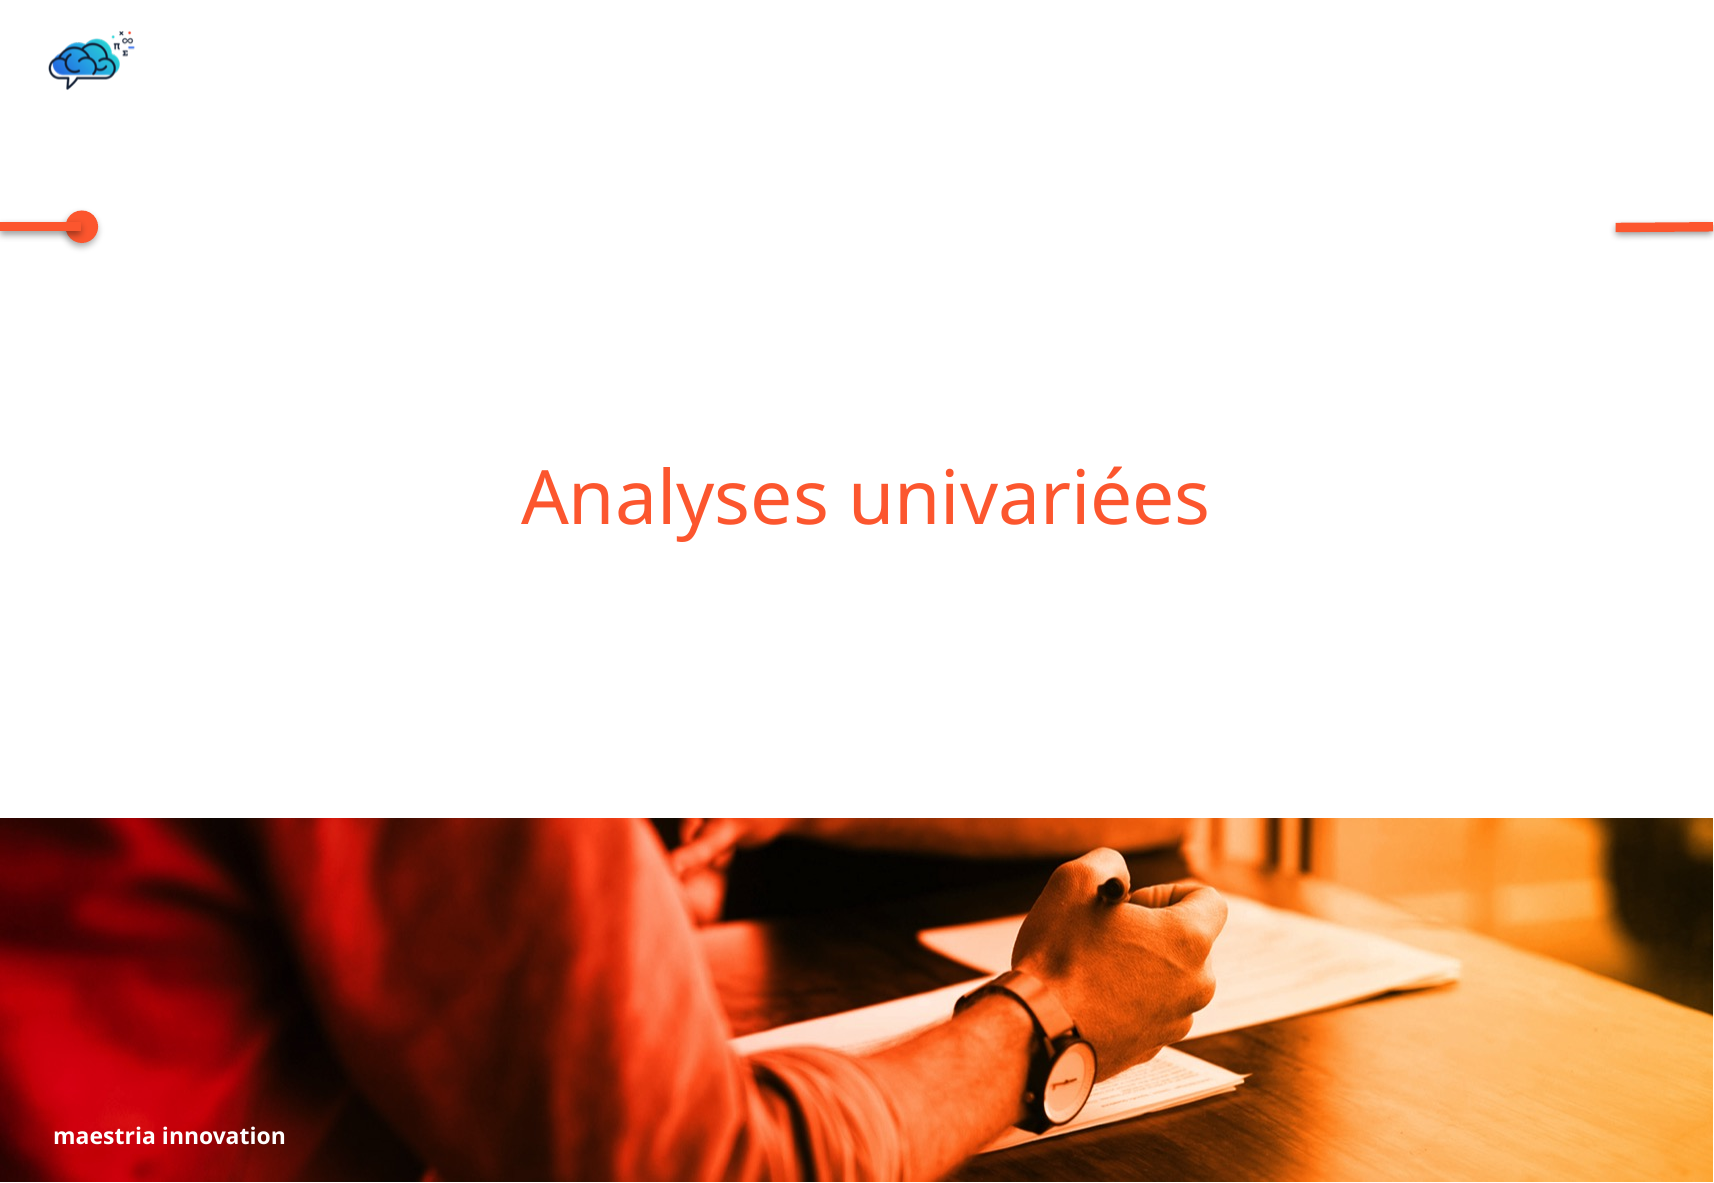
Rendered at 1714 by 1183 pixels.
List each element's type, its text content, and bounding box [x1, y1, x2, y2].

list Analyses univariées [138, 440, 1593, 540]
picture [46, 29, 139, 92]
picture [0, 818, 1713, 1182]
